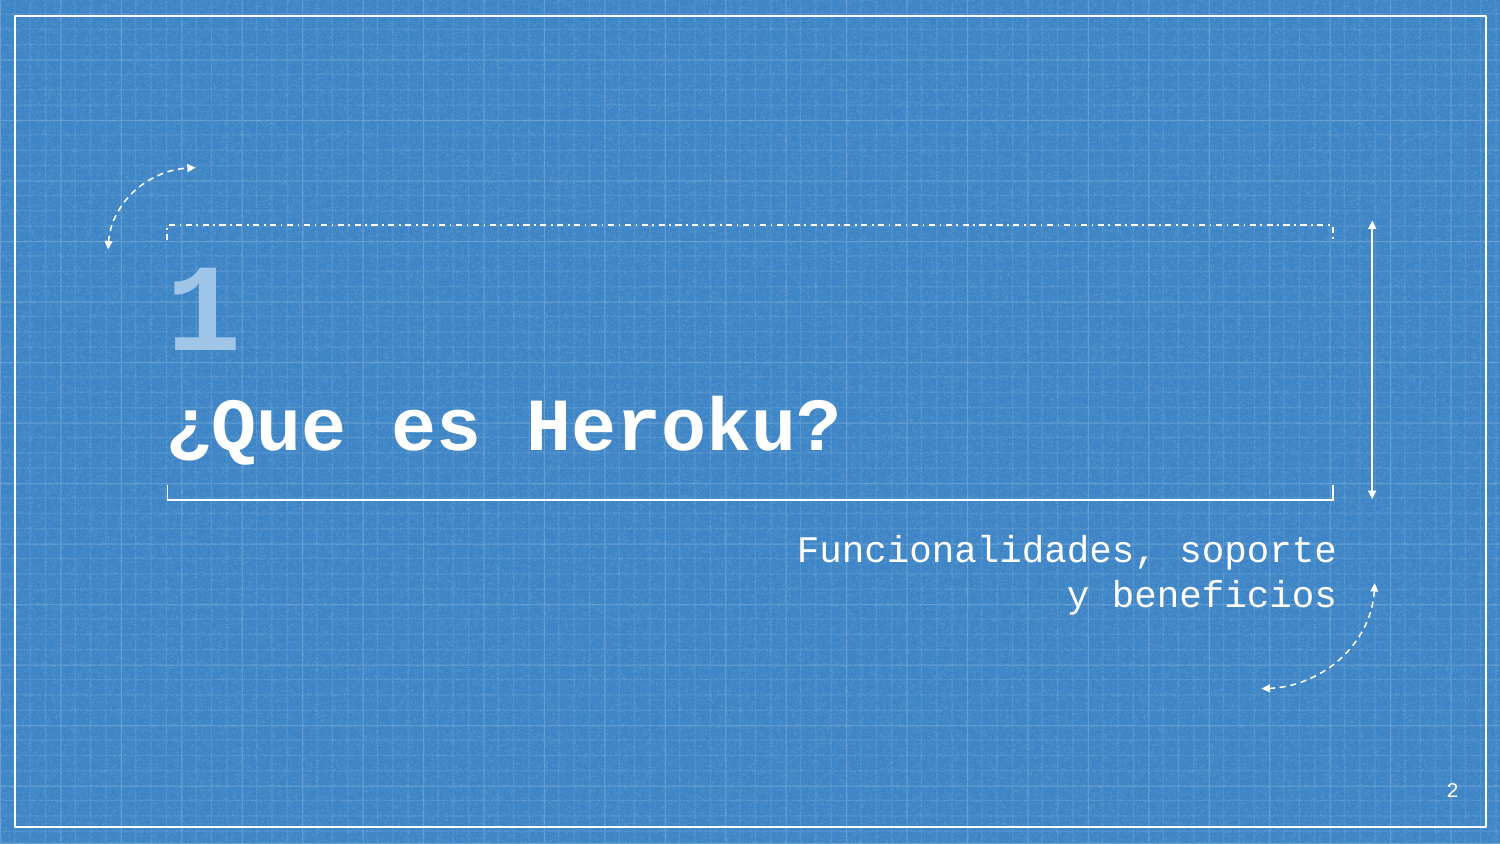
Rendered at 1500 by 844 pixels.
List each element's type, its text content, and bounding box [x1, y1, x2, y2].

title 1 ¿Que es Heroku? [151, 210, 1334, 401]
subtitle Funcionalidades, soporte y beneficios [770, 510, 1352, 639]
picture [0, 0, 1500, 844]
slide_number 2 [1398, 761, 1474, 810]
